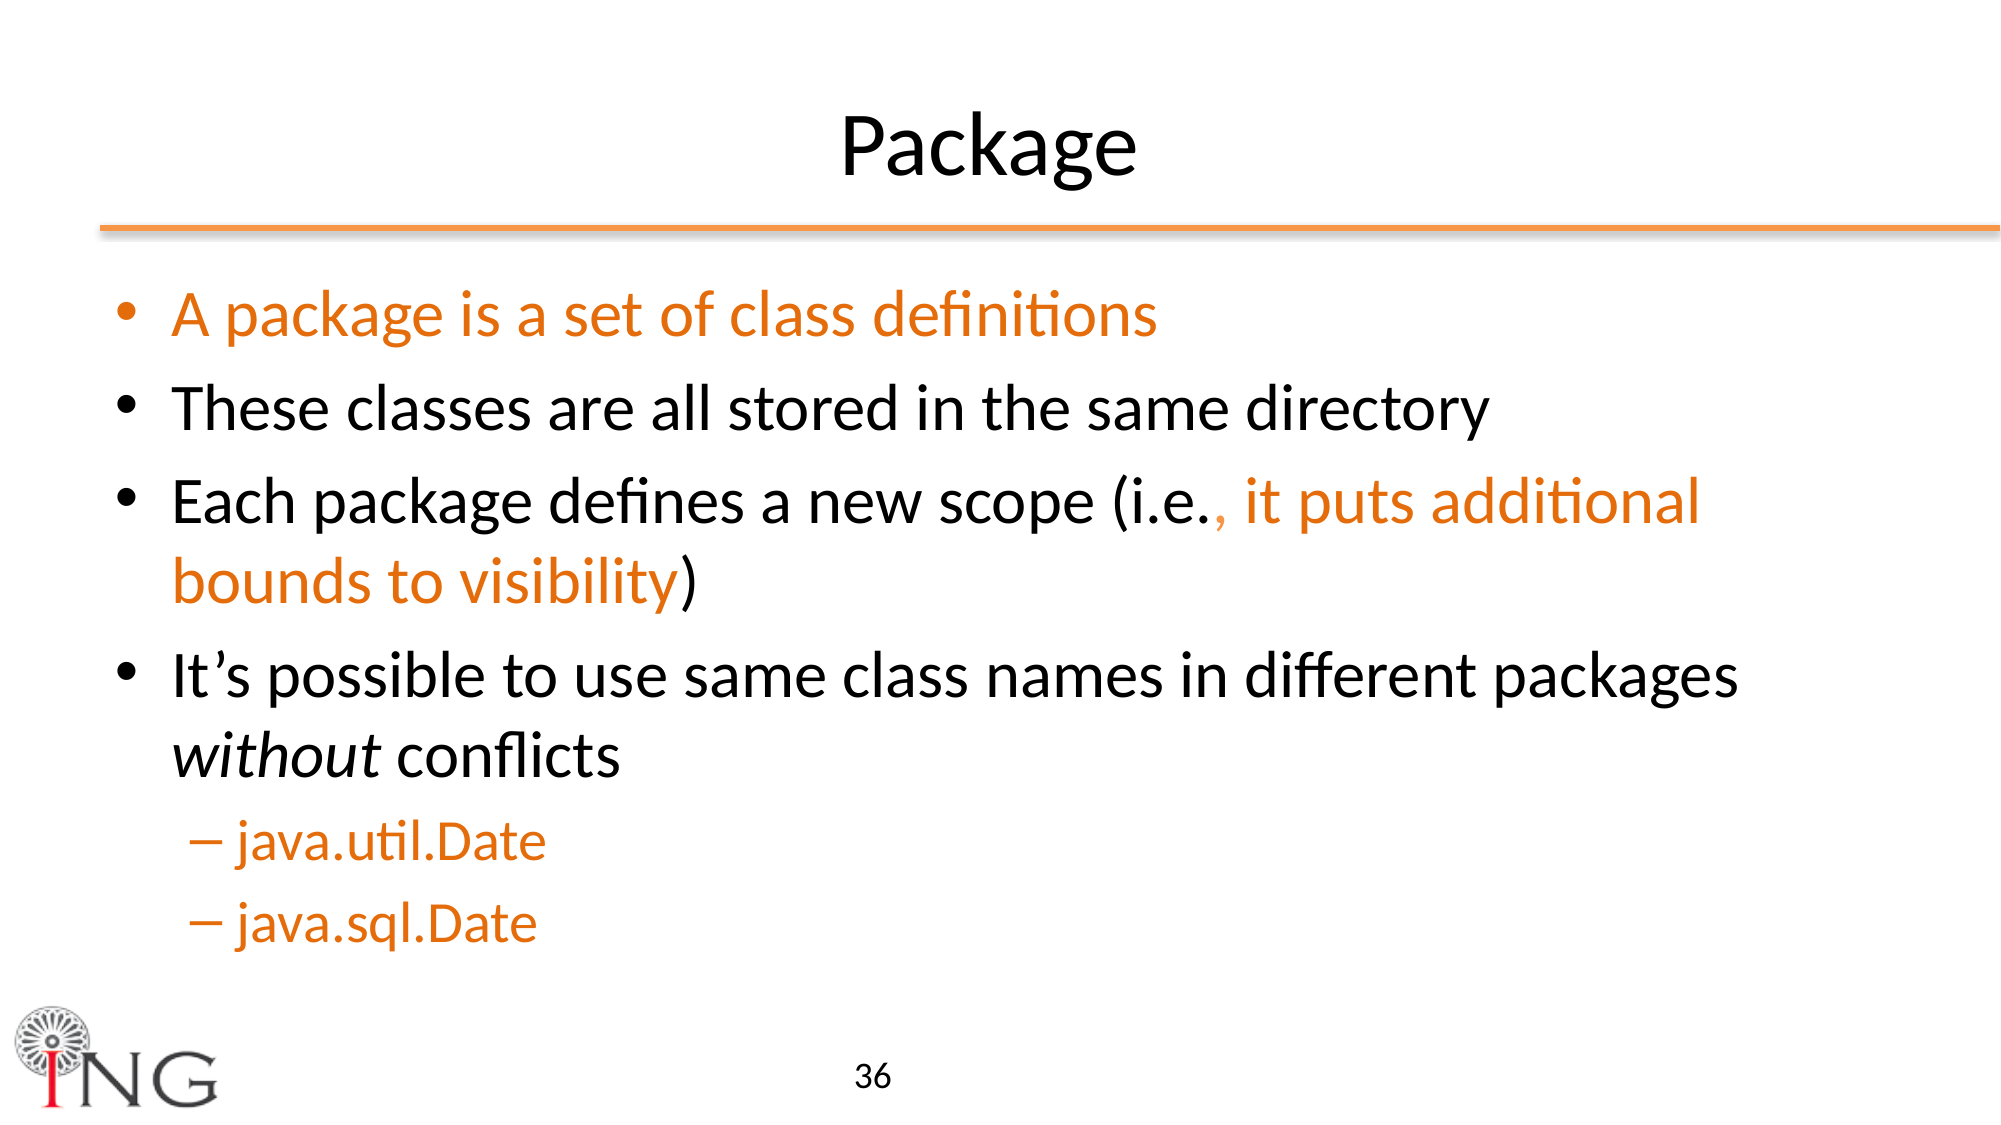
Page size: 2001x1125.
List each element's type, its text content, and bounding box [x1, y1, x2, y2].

list A package is a set of class definitions These classes are all stored in the same directory Each package defines a new scope (i.e., it puts additional bounds to visibility) It’s possible to use same class names in different packages without conflicts java.util.Date java.sql.Date [99, 262, 1900, 1005]
slide_number 36 [839, 1043, 1900, 1104]
title Package [99, 45, 1900, 233]
picture [0, 987, 244, 1125]
